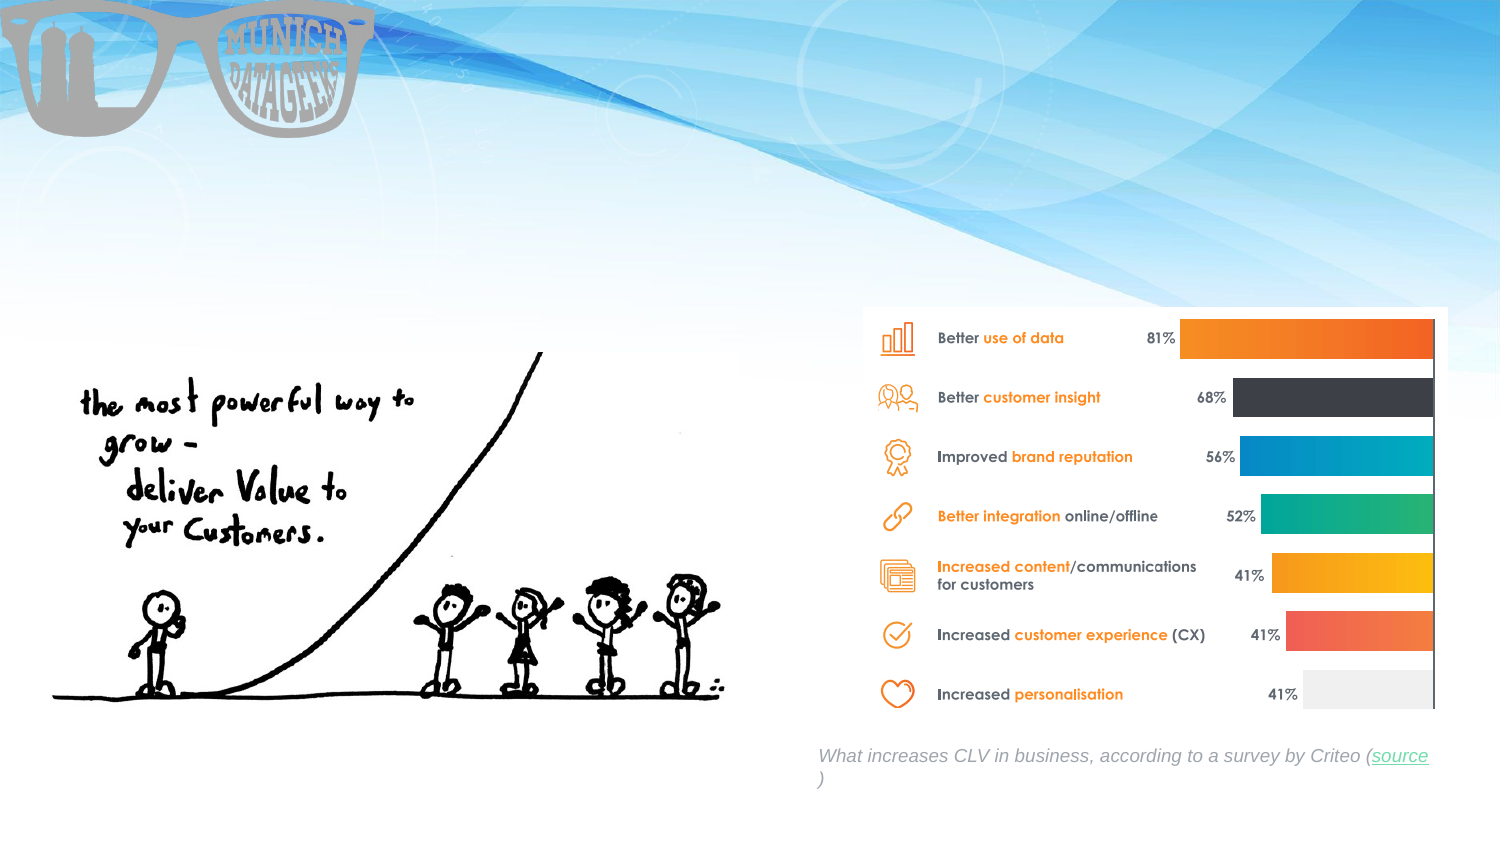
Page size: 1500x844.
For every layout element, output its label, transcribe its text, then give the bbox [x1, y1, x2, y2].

picture [0, 0, 1500, 844]
text_box What increases CLV in business, according to a survey by Criteo (source) [803, 736, 1448, 797]
